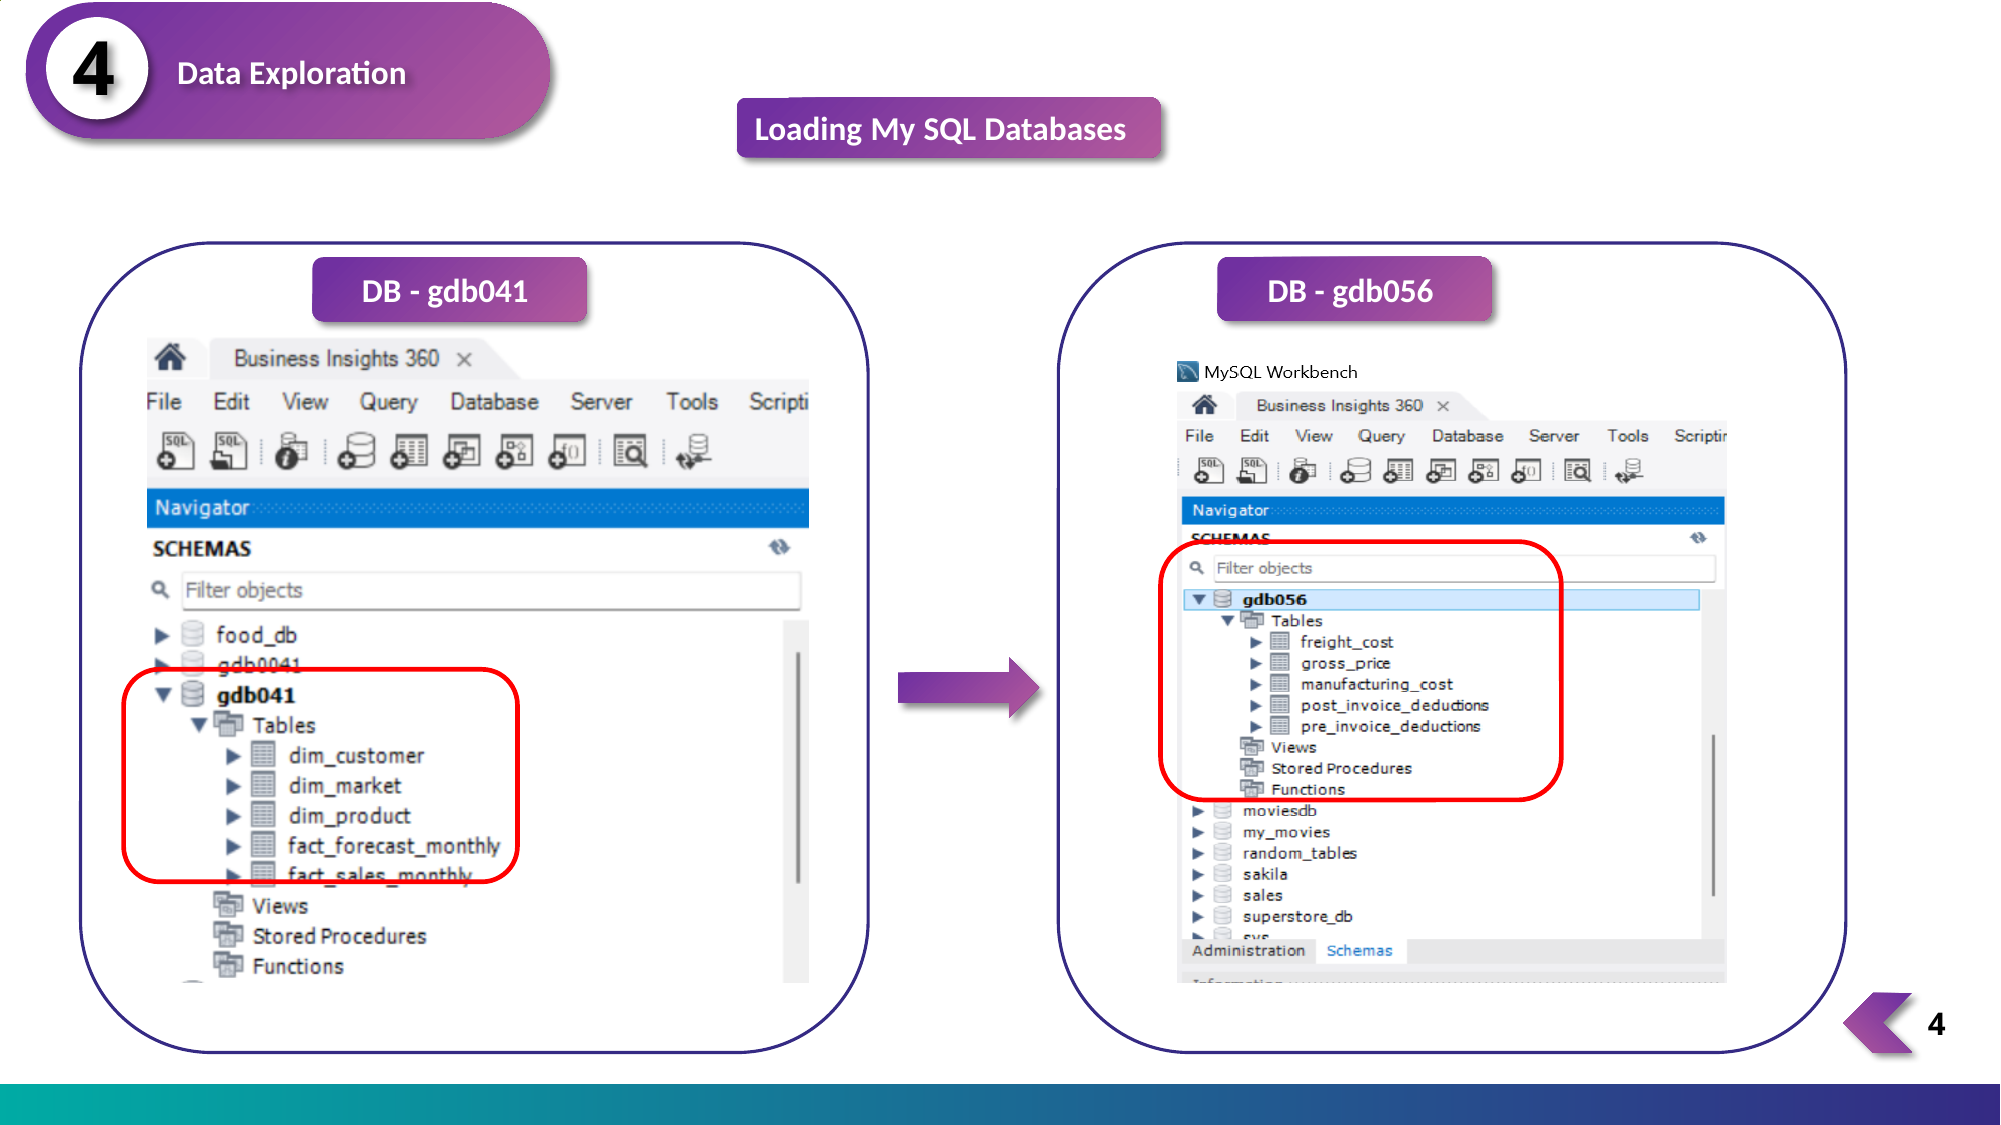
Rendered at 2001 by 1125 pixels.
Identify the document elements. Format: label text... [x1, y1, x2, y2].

text_box [898, 657, 1040, 718]
text_box Loading My SQL Databases [736, 97, 1161, 158]
text_box DB - gdb041 [312, 257, 587, 322]
text_box DB - gdb056 [1217, 256, 1492, 321]
text_box [61, 2, 550, 139]
text_box Data Exploration [106, 17, 478, 126]
text_box [80, 242, 869, 1053]
text_box [1843, 992, 1912, 1053]
text_box [123, 671, 147, 880]
text_box [1058, 242, 1846, 1053]
text_box [1160, 551, 1176, 790]
text_box 4 [40, 11, 149, 120]
text_box 4 [1912, 992, 1960, 1053]
picture [1176, 357, 1727, 983]
text_box [25, 28, 40, 113]
picture [147, 335, 809, 983]
